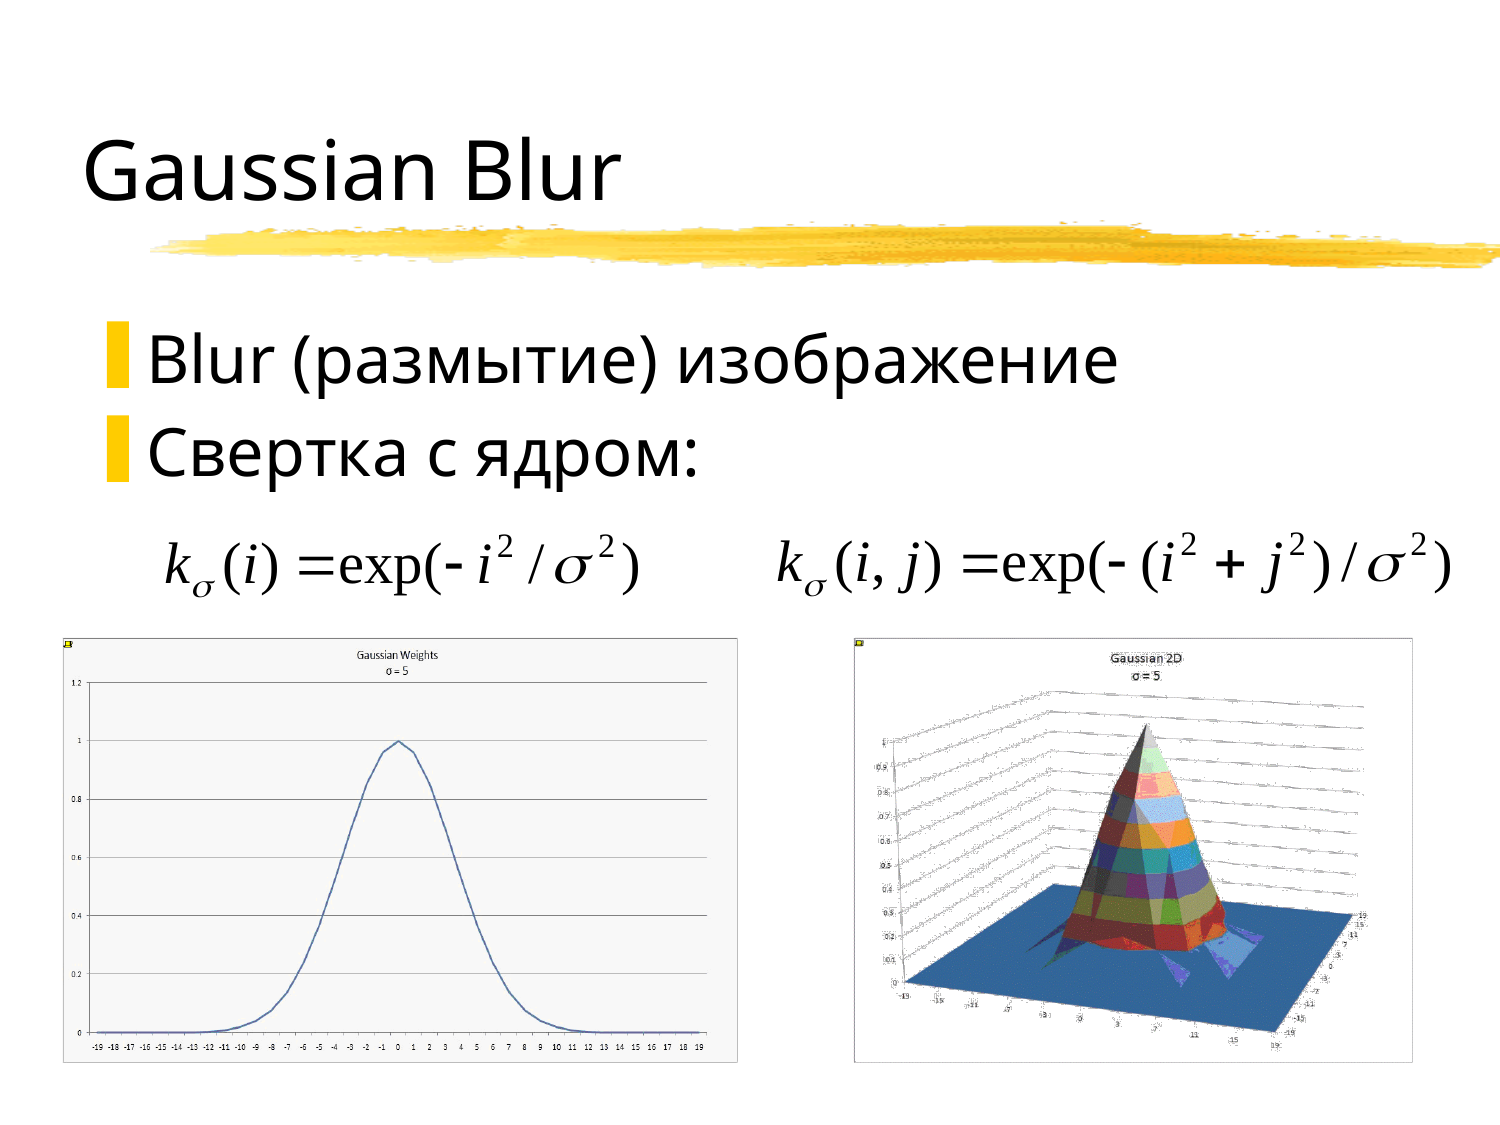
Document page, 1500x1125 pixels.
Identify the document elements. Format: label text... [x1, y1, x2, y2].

picture [62, 637, 738, 1063]
picture [150, 215, 1500, 279]
title Gaussian Blur [66, 37, 1342, 226]
list Blur (размытие) изображение Свертка с ядром: [74, 309, 1417, 526]
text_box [767, 517, 1463, 612]
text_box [155, 519, 651, 613]
picture [852, 637, 1413, 1063]
